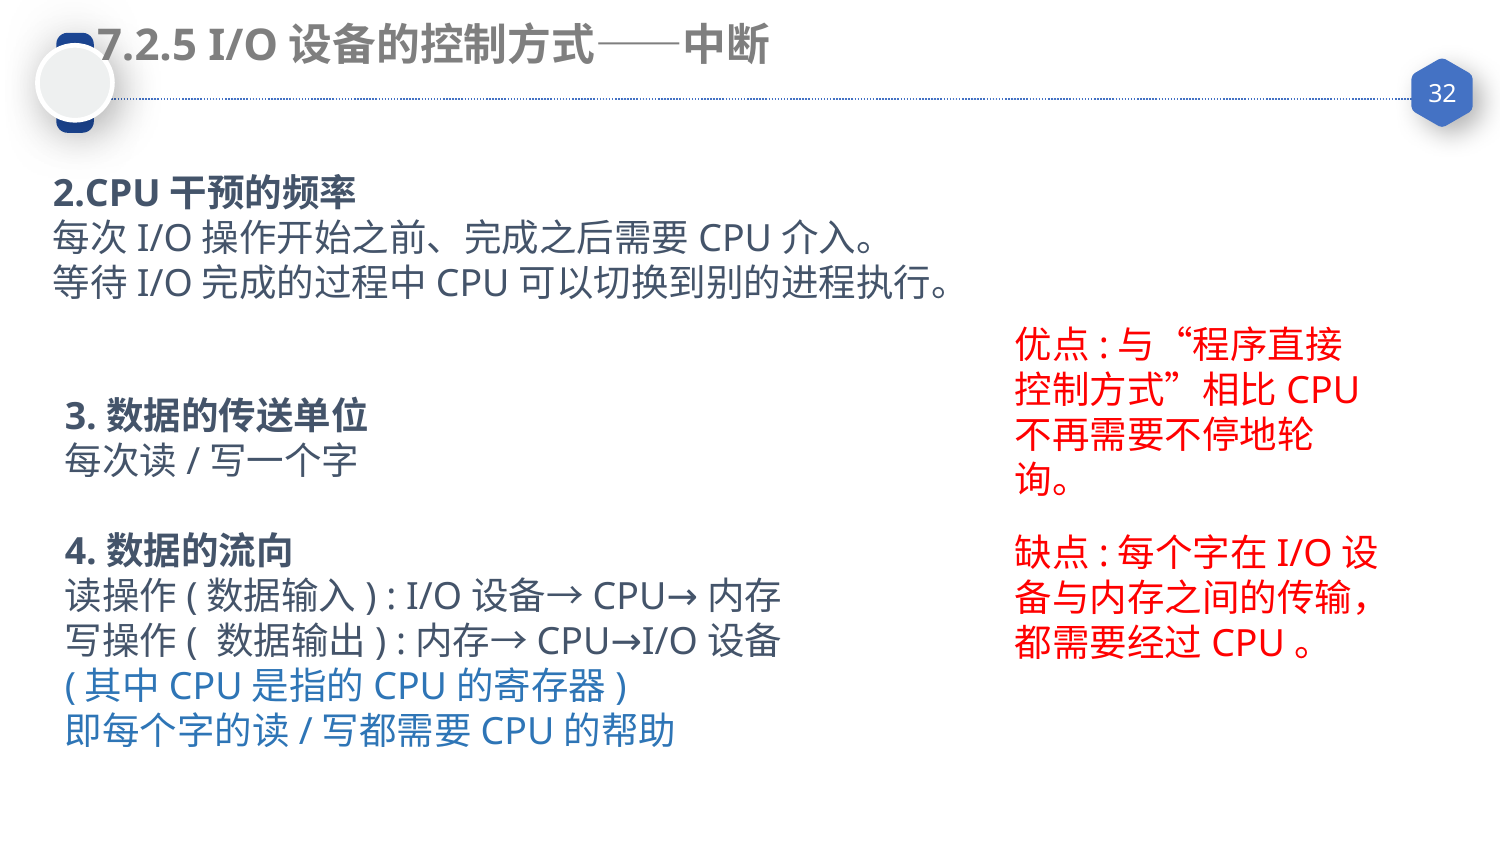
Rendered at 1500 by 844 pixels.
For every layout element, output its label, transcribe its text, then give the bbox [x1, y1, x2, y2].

text_box 缺点:每个字在I/O设备与内存之间的传输，都需要经过CPU。 [999, 521, 1428, 672]
text_box 优点:与“程序直接控制方式”相比CPU不再需要不停地轮询。 [1000, 313, 1388, 509]
text_box 3.数据的传送单位 每次读/写一个字 4.数据的流向 读操作(数据输入) : I/O设备→CPU→内存 写操作( 数据输出) :内存→CPU→I/O设备 (其中CPU是指的CPU的寄存器) 即每个字的读/写都需要CPU的帮助 [49, 384, 1011, 760]
text_box 7.2.5 I/O设备的控制方式——中断 [82, 9, 947, 77]
text_box 2.CPU干预的频率 每次I/O操作开始之前、完成之后需要CPU介入。 等待I/O完成的过程中CPU可以切换到别的进程执行。 [38, 161, 1451, 312]
